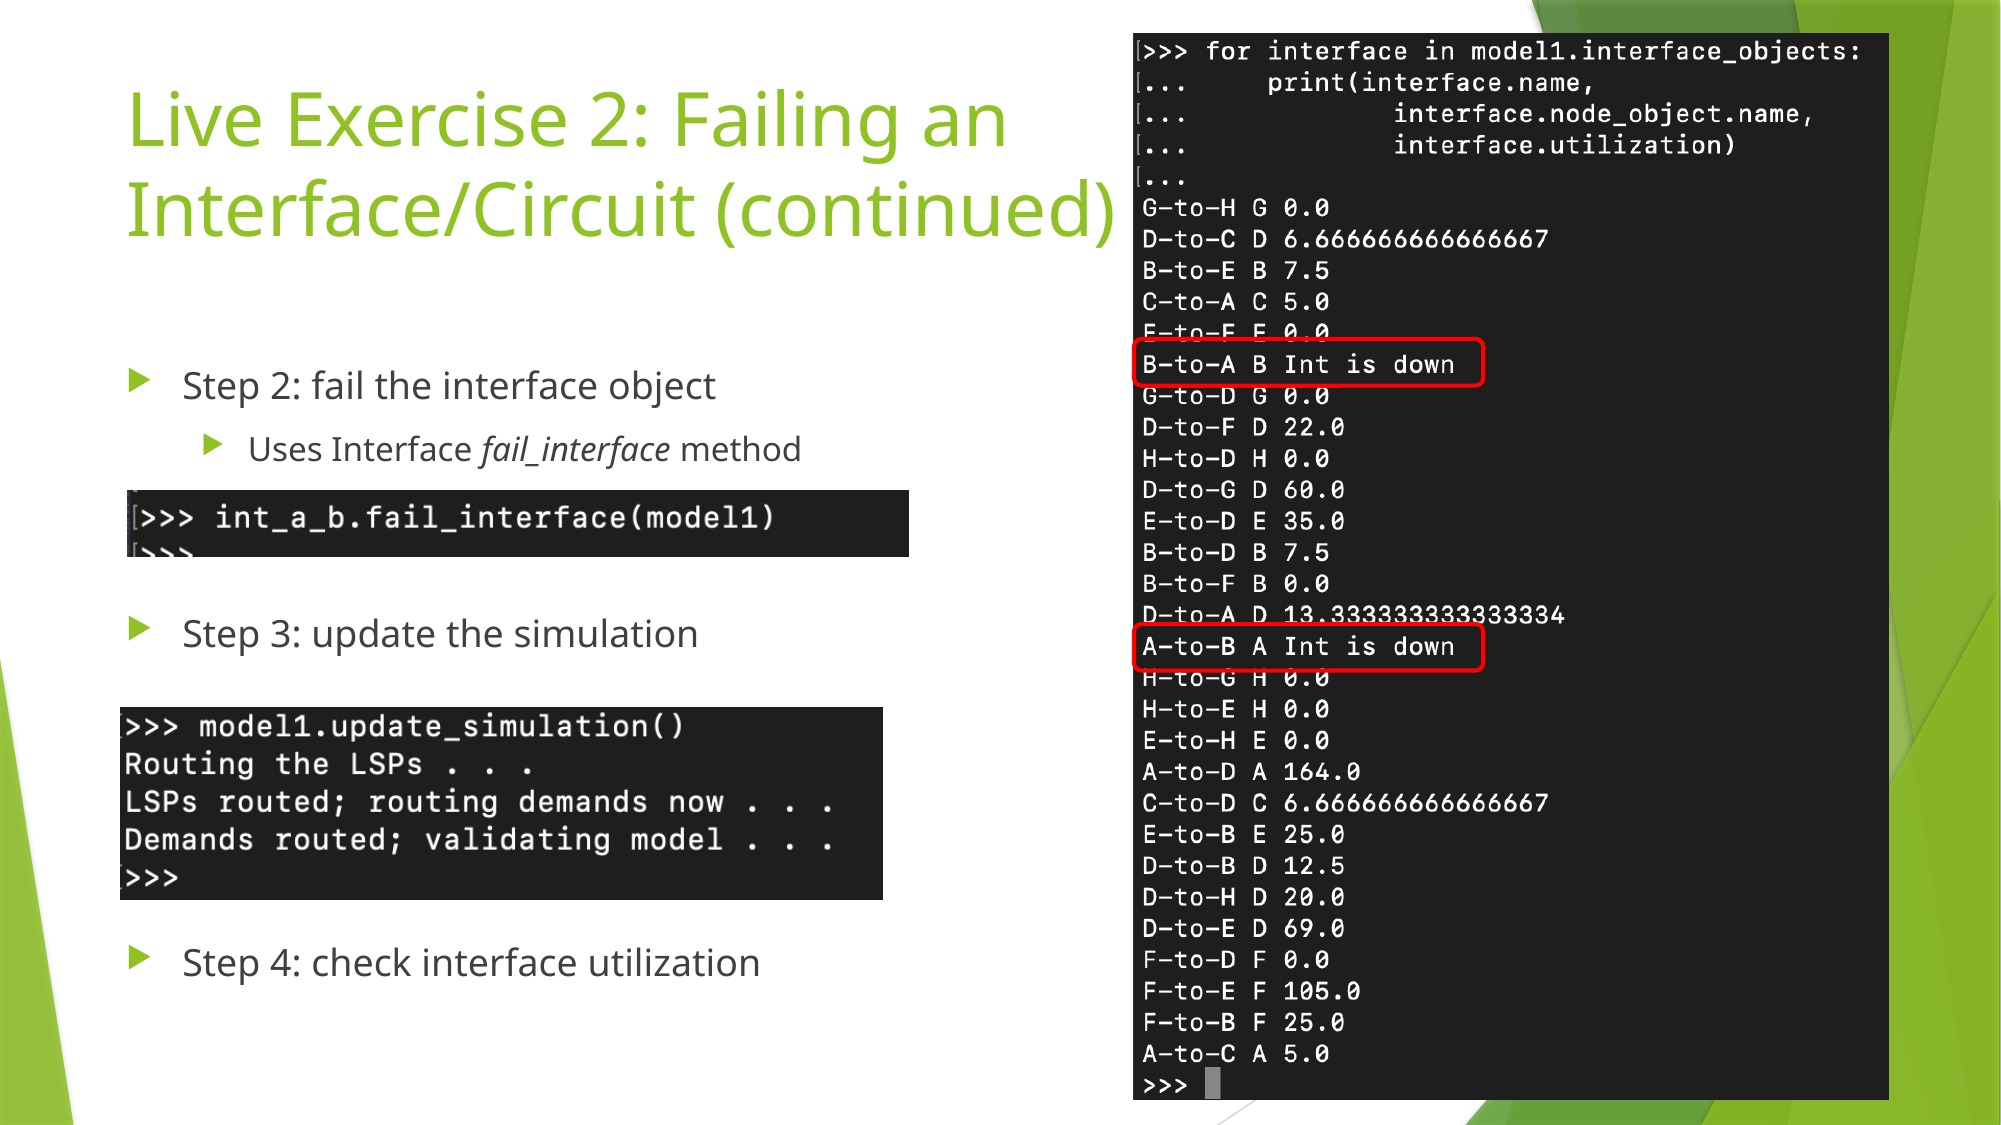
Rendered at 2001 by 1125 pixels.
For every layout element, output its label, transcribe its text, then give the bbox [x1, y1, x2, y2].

title Live Exercise 2: Failing an Interface/Circuit (continued) [111, 64, 1128, 281]
picture [1133, 33, 1890, 1101]
picture [119, 707, 884, 900]
picture [127, 489, 910, 558]
list Step 2: fail the interface object Uses Interface fail_interface method Step 3: update the simulation Step 4: check interface utilization [111, 354, 1128, 1061]
